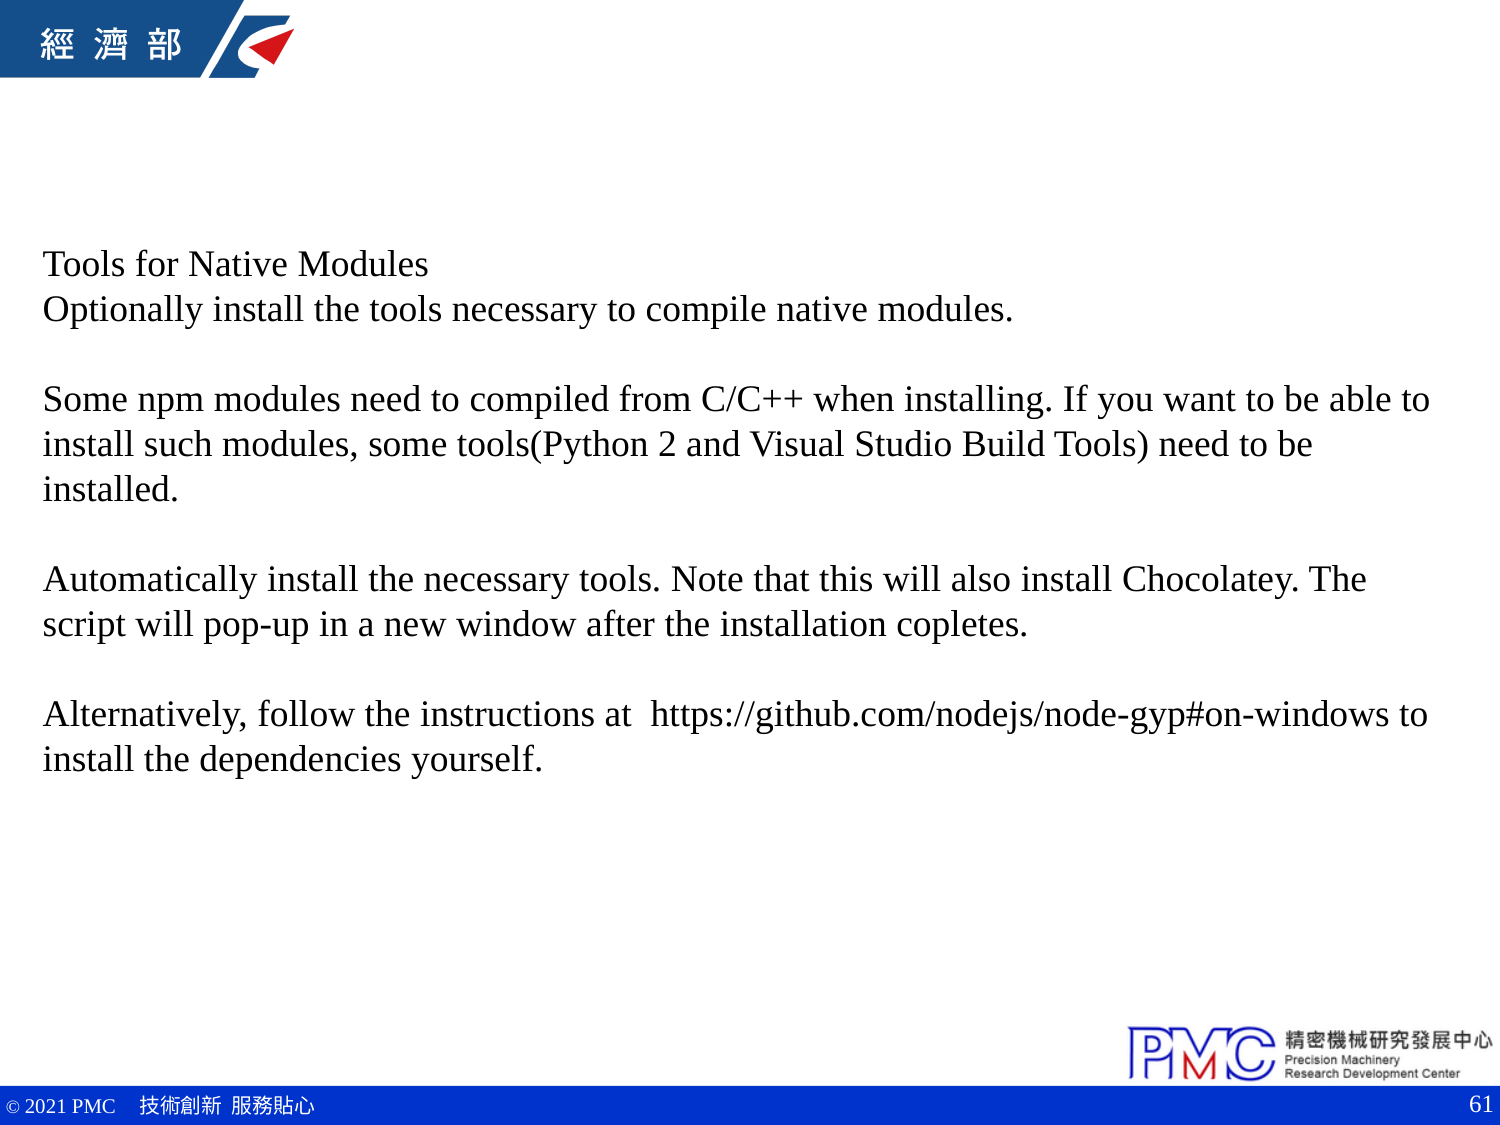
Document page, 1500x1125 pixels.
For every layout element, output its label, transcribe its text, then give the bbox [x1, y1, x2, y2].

text_box Tools for Native Modules Optionally install the tools necessary to compile native modules. Some npm modules need to compiled from C/C++ when installing. If you want to be able to install such modules, some tools(Python 2 and Visual Studio Build Tools) need to be installed. Automatically install the necessary tools. Note that this will also install Chocolatey. The script will pop-up in a new window after the installation copletes. Alternatively, follow the instructions at https://github.com/nodejs/node-gyp#on-windows to install the dependencies yourself. [27, 231, 1470, 832]
slide_number 61 [1439, 1086, 1500, 1124]
picture [1126, 1024, 1493, 1083]
picture [0, 0, 294, 78]
